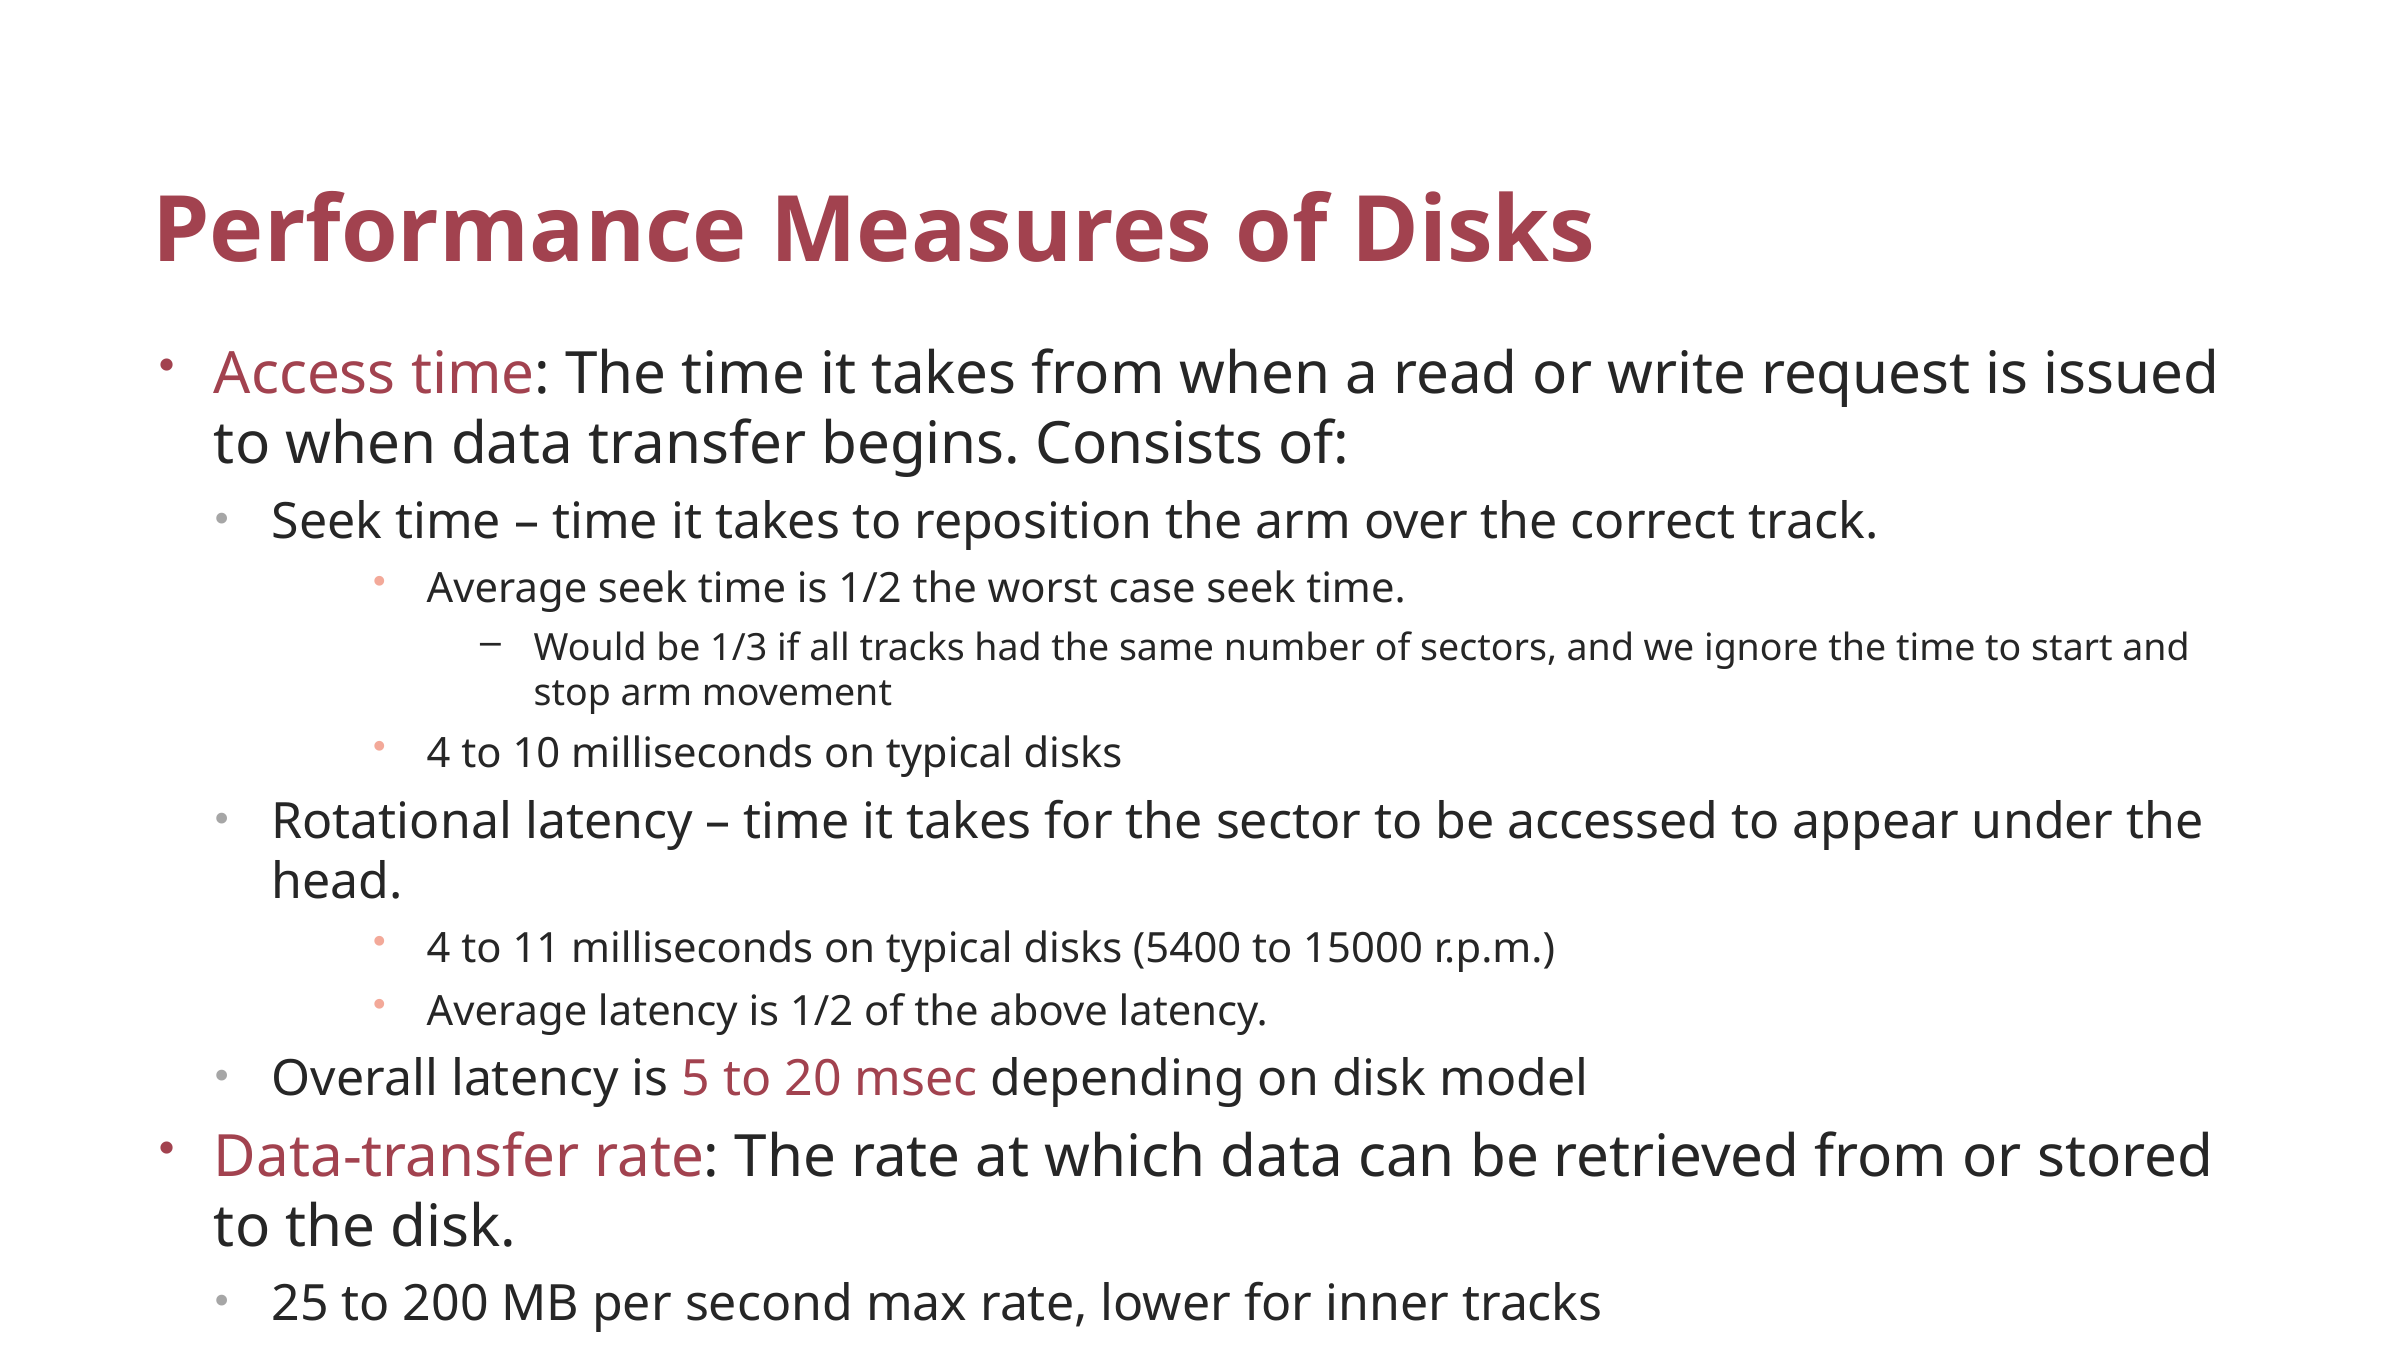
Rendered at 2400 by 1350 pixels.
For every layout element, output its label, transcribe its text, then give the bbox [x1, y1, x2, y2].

list Access time: The time it takes from when a read or write request is issued to when data transfer begins. Consists of: Seek time – time it takes to reposition the arm over the correct track. Average seek time is 1/2 the worst case seek time. Would be 1/3 if all tracks had the same number of sectors, and we ignore the time to start and stop arm movement 4 to 10 milliseconds on typical disks Rotational latency – time it takes for the sector to be accessed to appear under the head. 4 to 11 milliseconds on typical disks (5400 to 15000 r.p.m.) Average latency is 1/2 of the above latency. Overall latency is 5 to 20 msec depending on disk model Data-transfer rate: The rate at which data can be retrieved from or stored to the disk. 25 to 200 MB per second max rate, lower for inner tracks [137, 324, 2263, 1200]
title Performance Measures of Disks [137, 54, 2263, 288]
